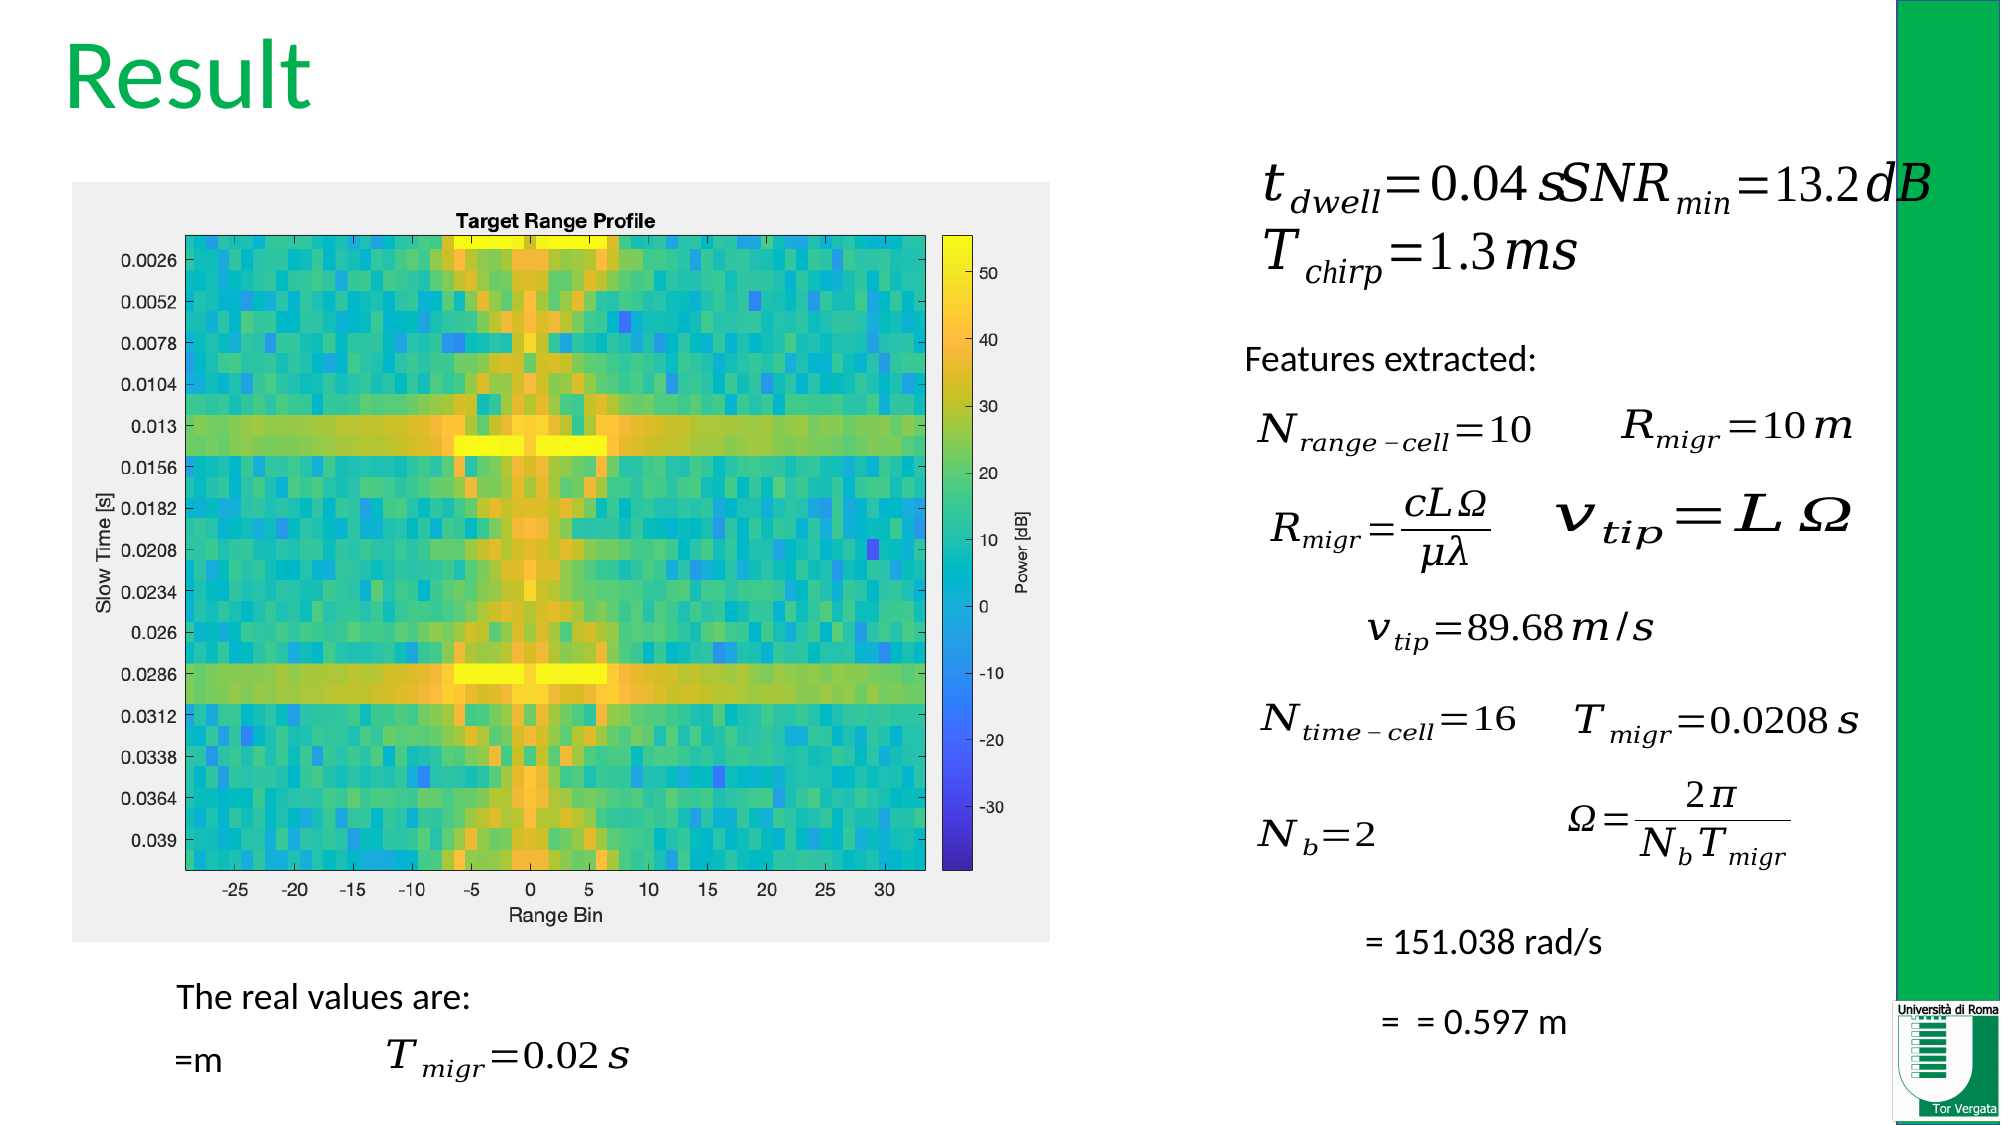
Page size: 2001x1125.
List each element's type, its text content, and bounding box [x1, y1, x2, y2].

text_box Features extracted: [1229, 326, 1553, 387]
text_box The real values are: [161, 964, 487, 1024]
picture [72, 182, 1050, 942]
text_box [1896, 0, 2000, 993]
picture [1882, 993, 2000, 1125]
